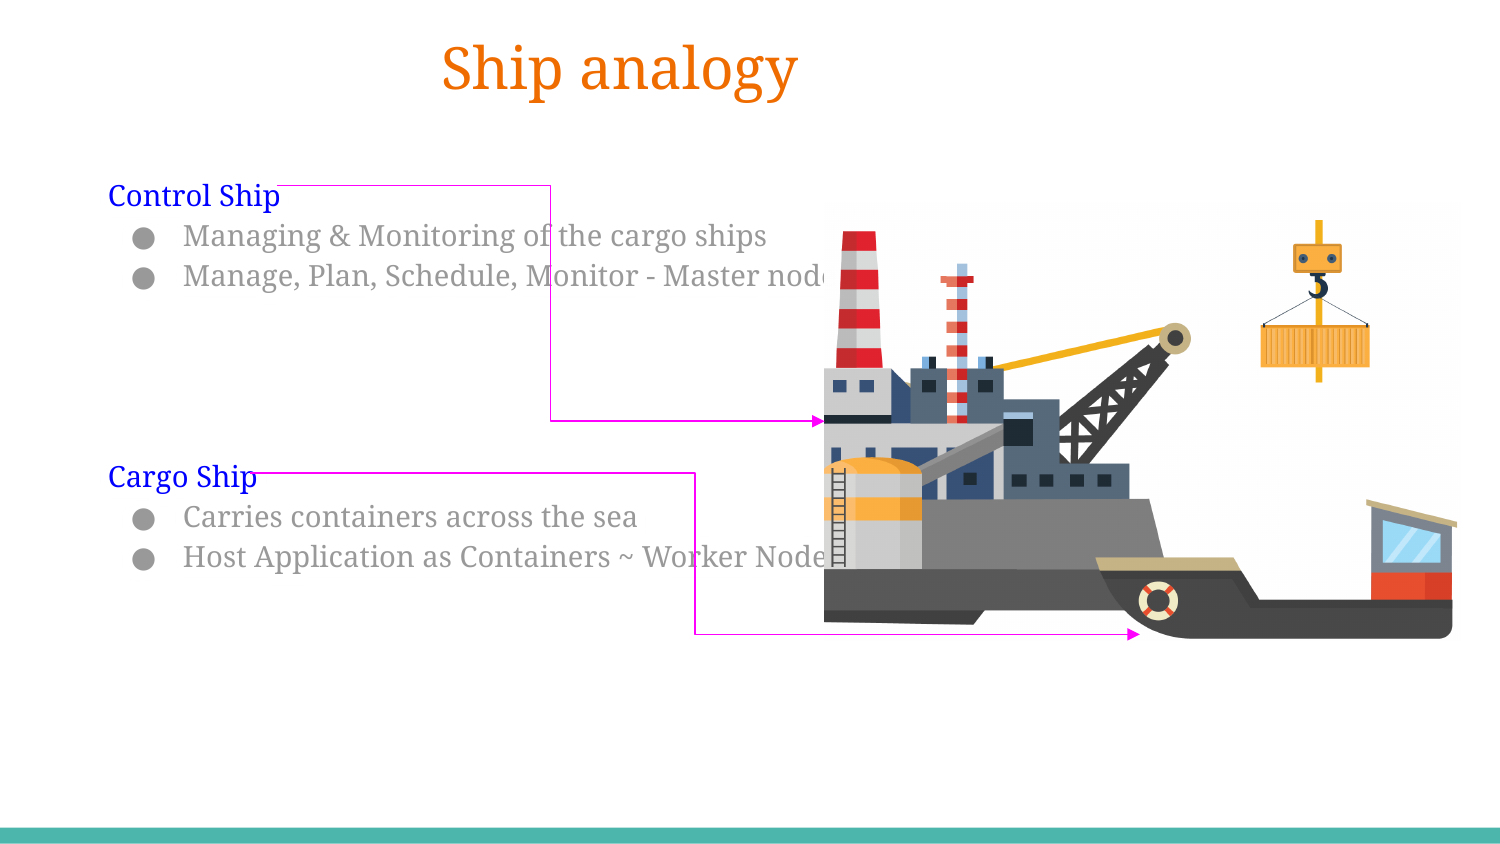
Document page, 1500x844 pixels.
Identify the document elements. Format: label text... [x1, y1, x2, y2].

picture [824, 201, 1461, 641]
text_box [276, 185, 825, 422]
text_box Control Ship Managing & Monitoring of the cargo ships Manage, Plan, Schedule, Monitor - Master node Cargo Ship Carries containers across the sea Host Application as Containers ~ Worker Nodes [93, 122, 1461, 776]
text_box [250, 472, 1141, 635]
title Ship analogy [51, 16, 1449, 133]
